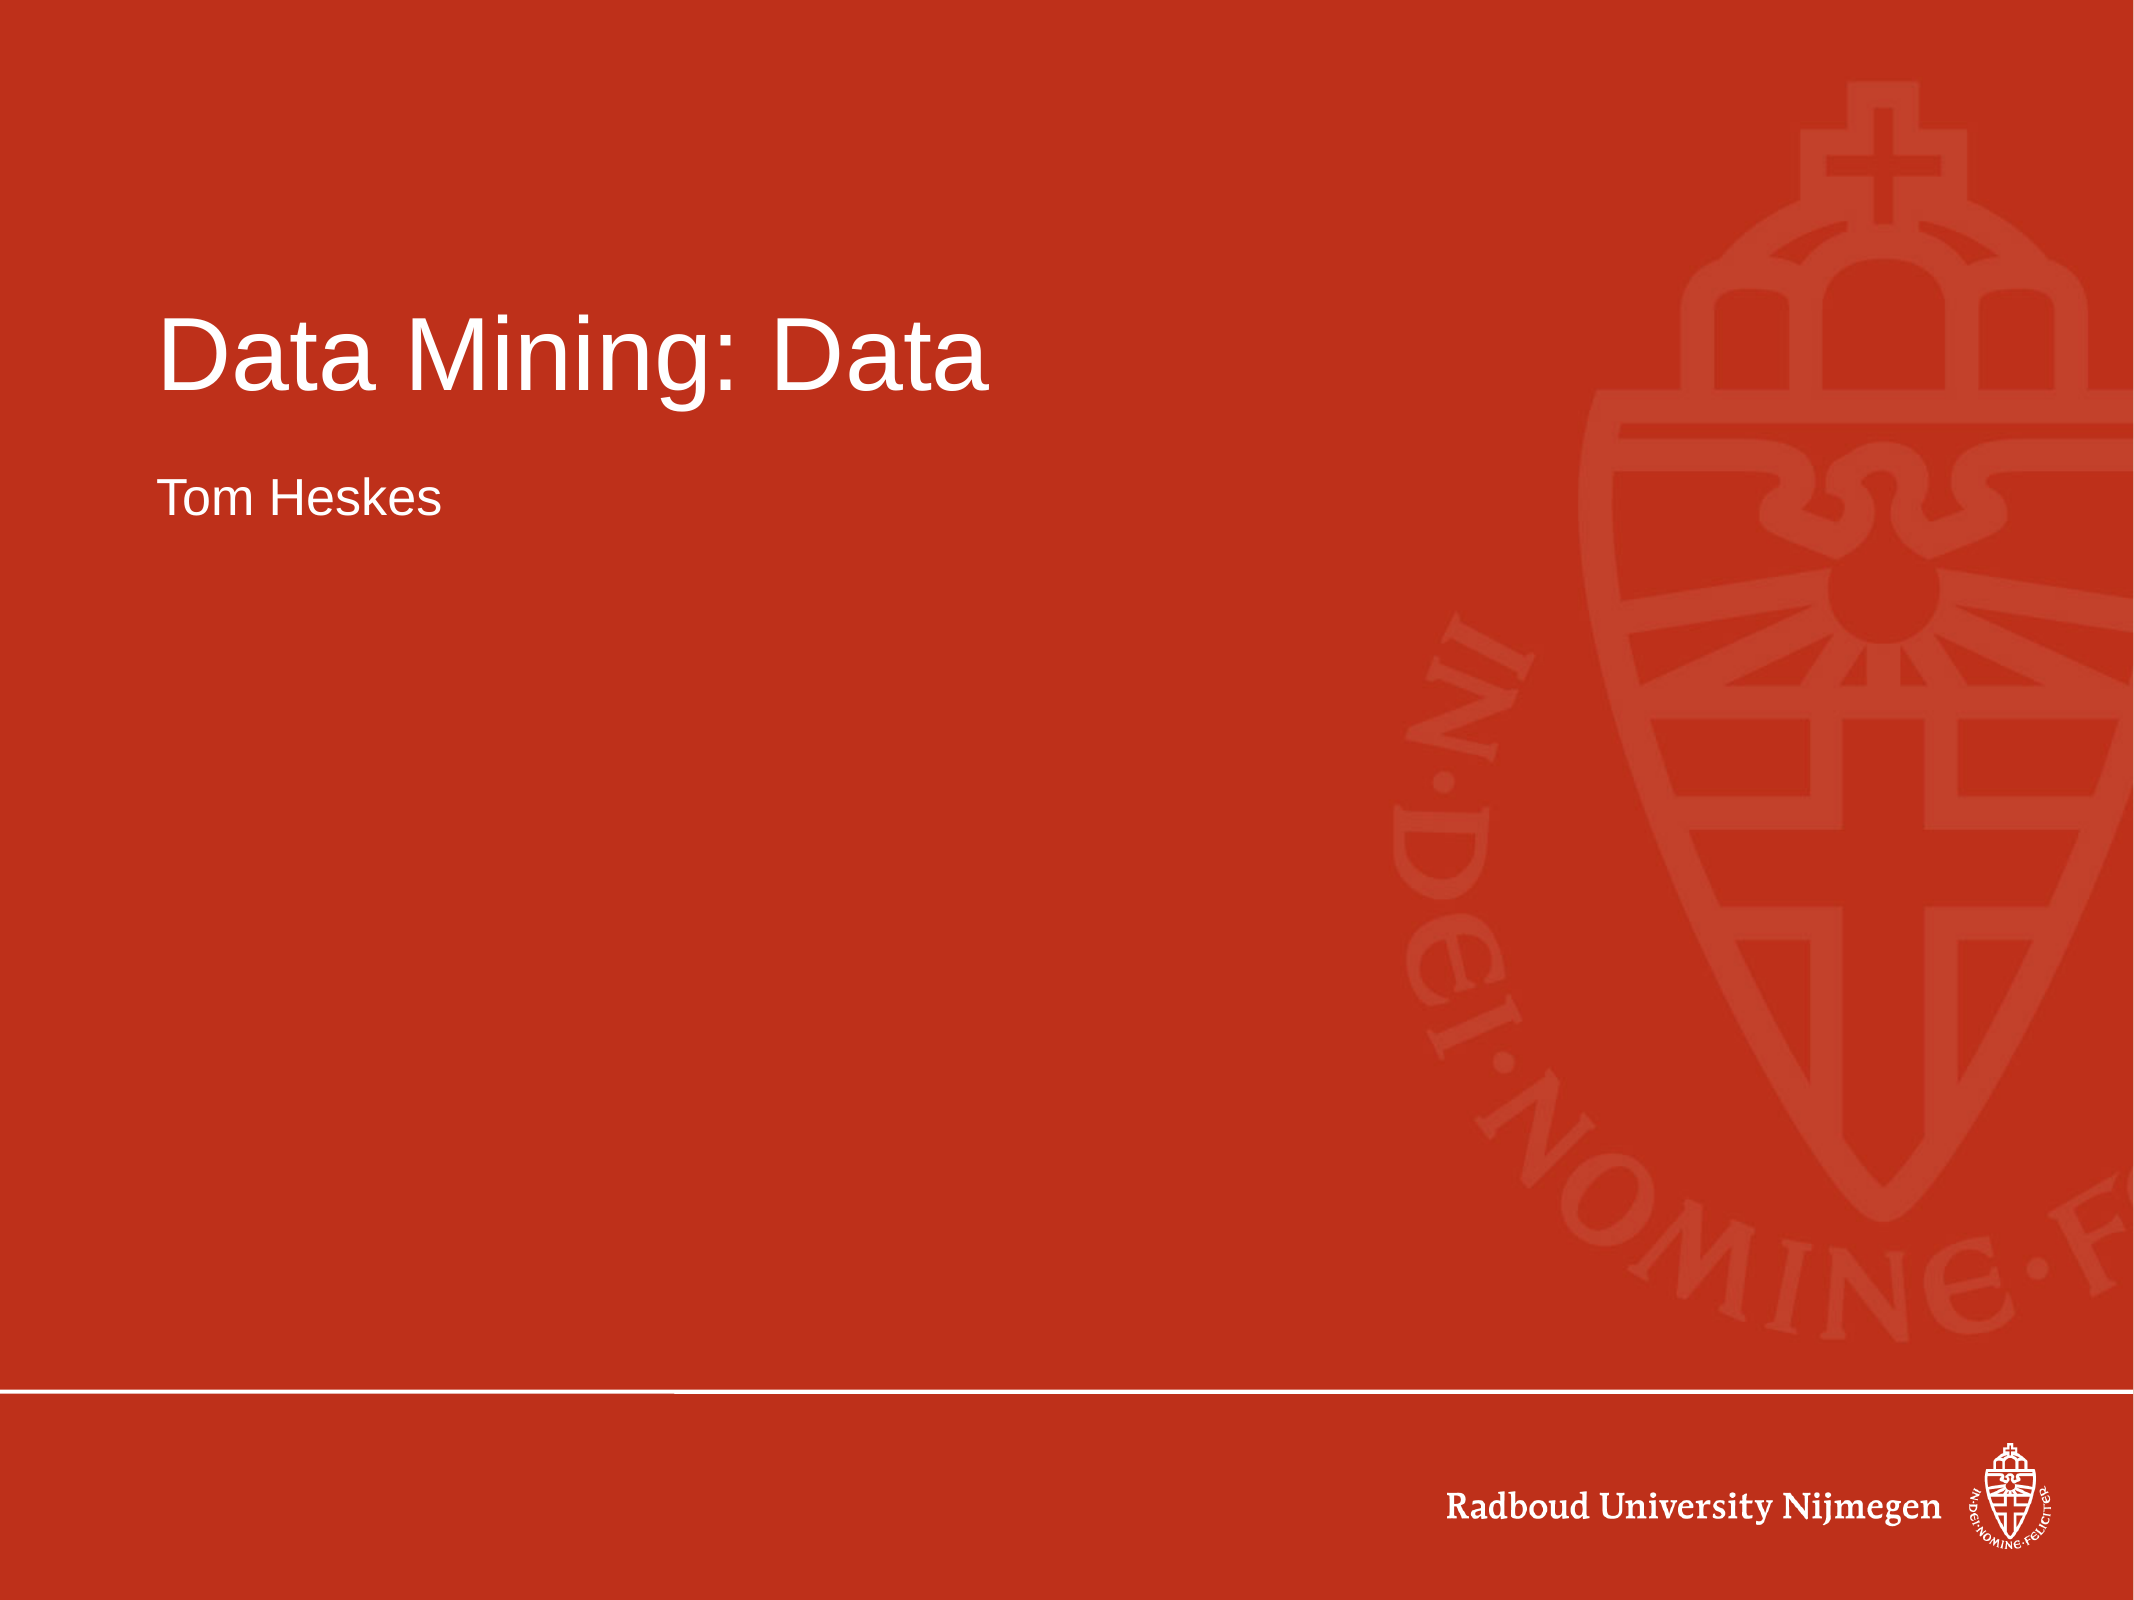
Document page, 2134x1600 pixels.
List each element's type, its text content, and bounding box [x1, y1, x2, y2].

title Data Mining: Data [147, 277, 2023, 451]
picture [0, 0, 2134, 1389]
list Tom Heskes [147, 454, 2023, 1301]
picture [0, 1394, 2134, 1600]
